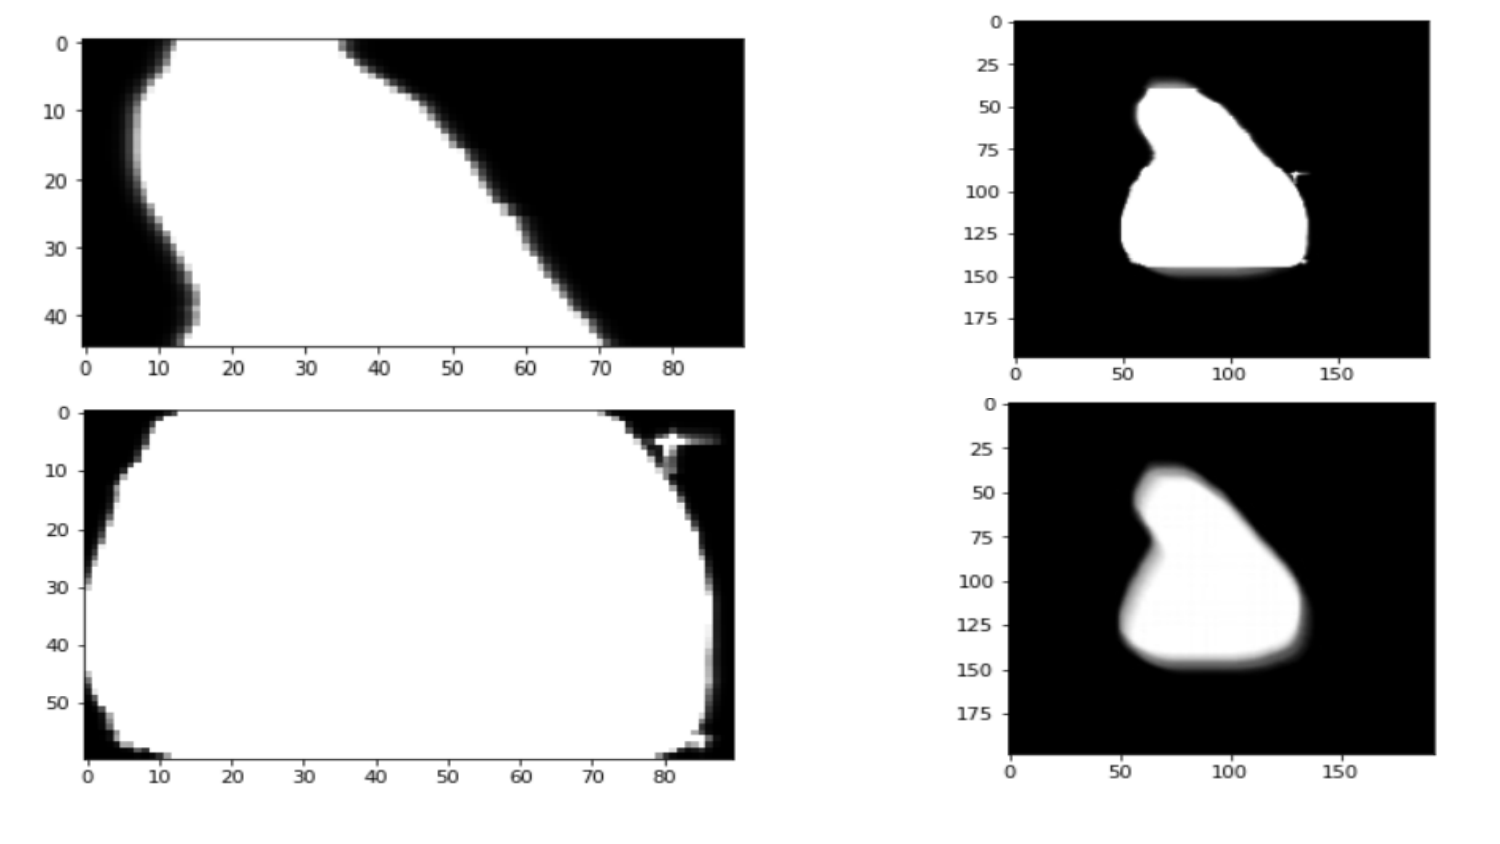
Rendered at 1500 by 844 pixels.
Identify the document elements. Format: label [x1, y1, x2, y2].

picture [24, 24, 775, 810]
picture [909, 0, 1482, 794]
